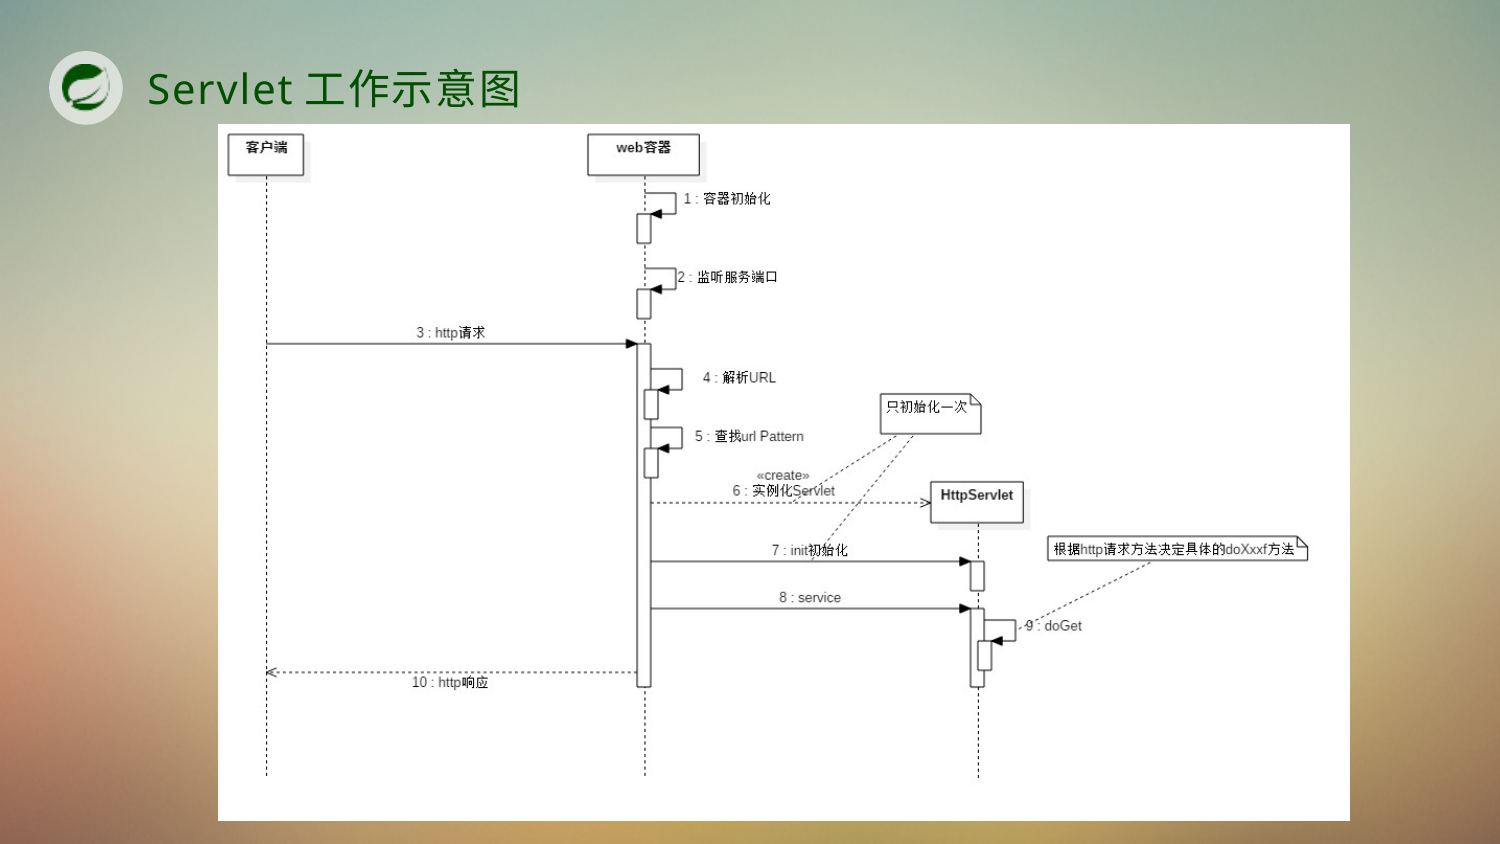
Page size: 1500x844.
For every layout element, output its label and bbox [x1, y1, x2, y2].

text_box [49, 51, 680, 125]
picture [0, 0, 1500, 844]
